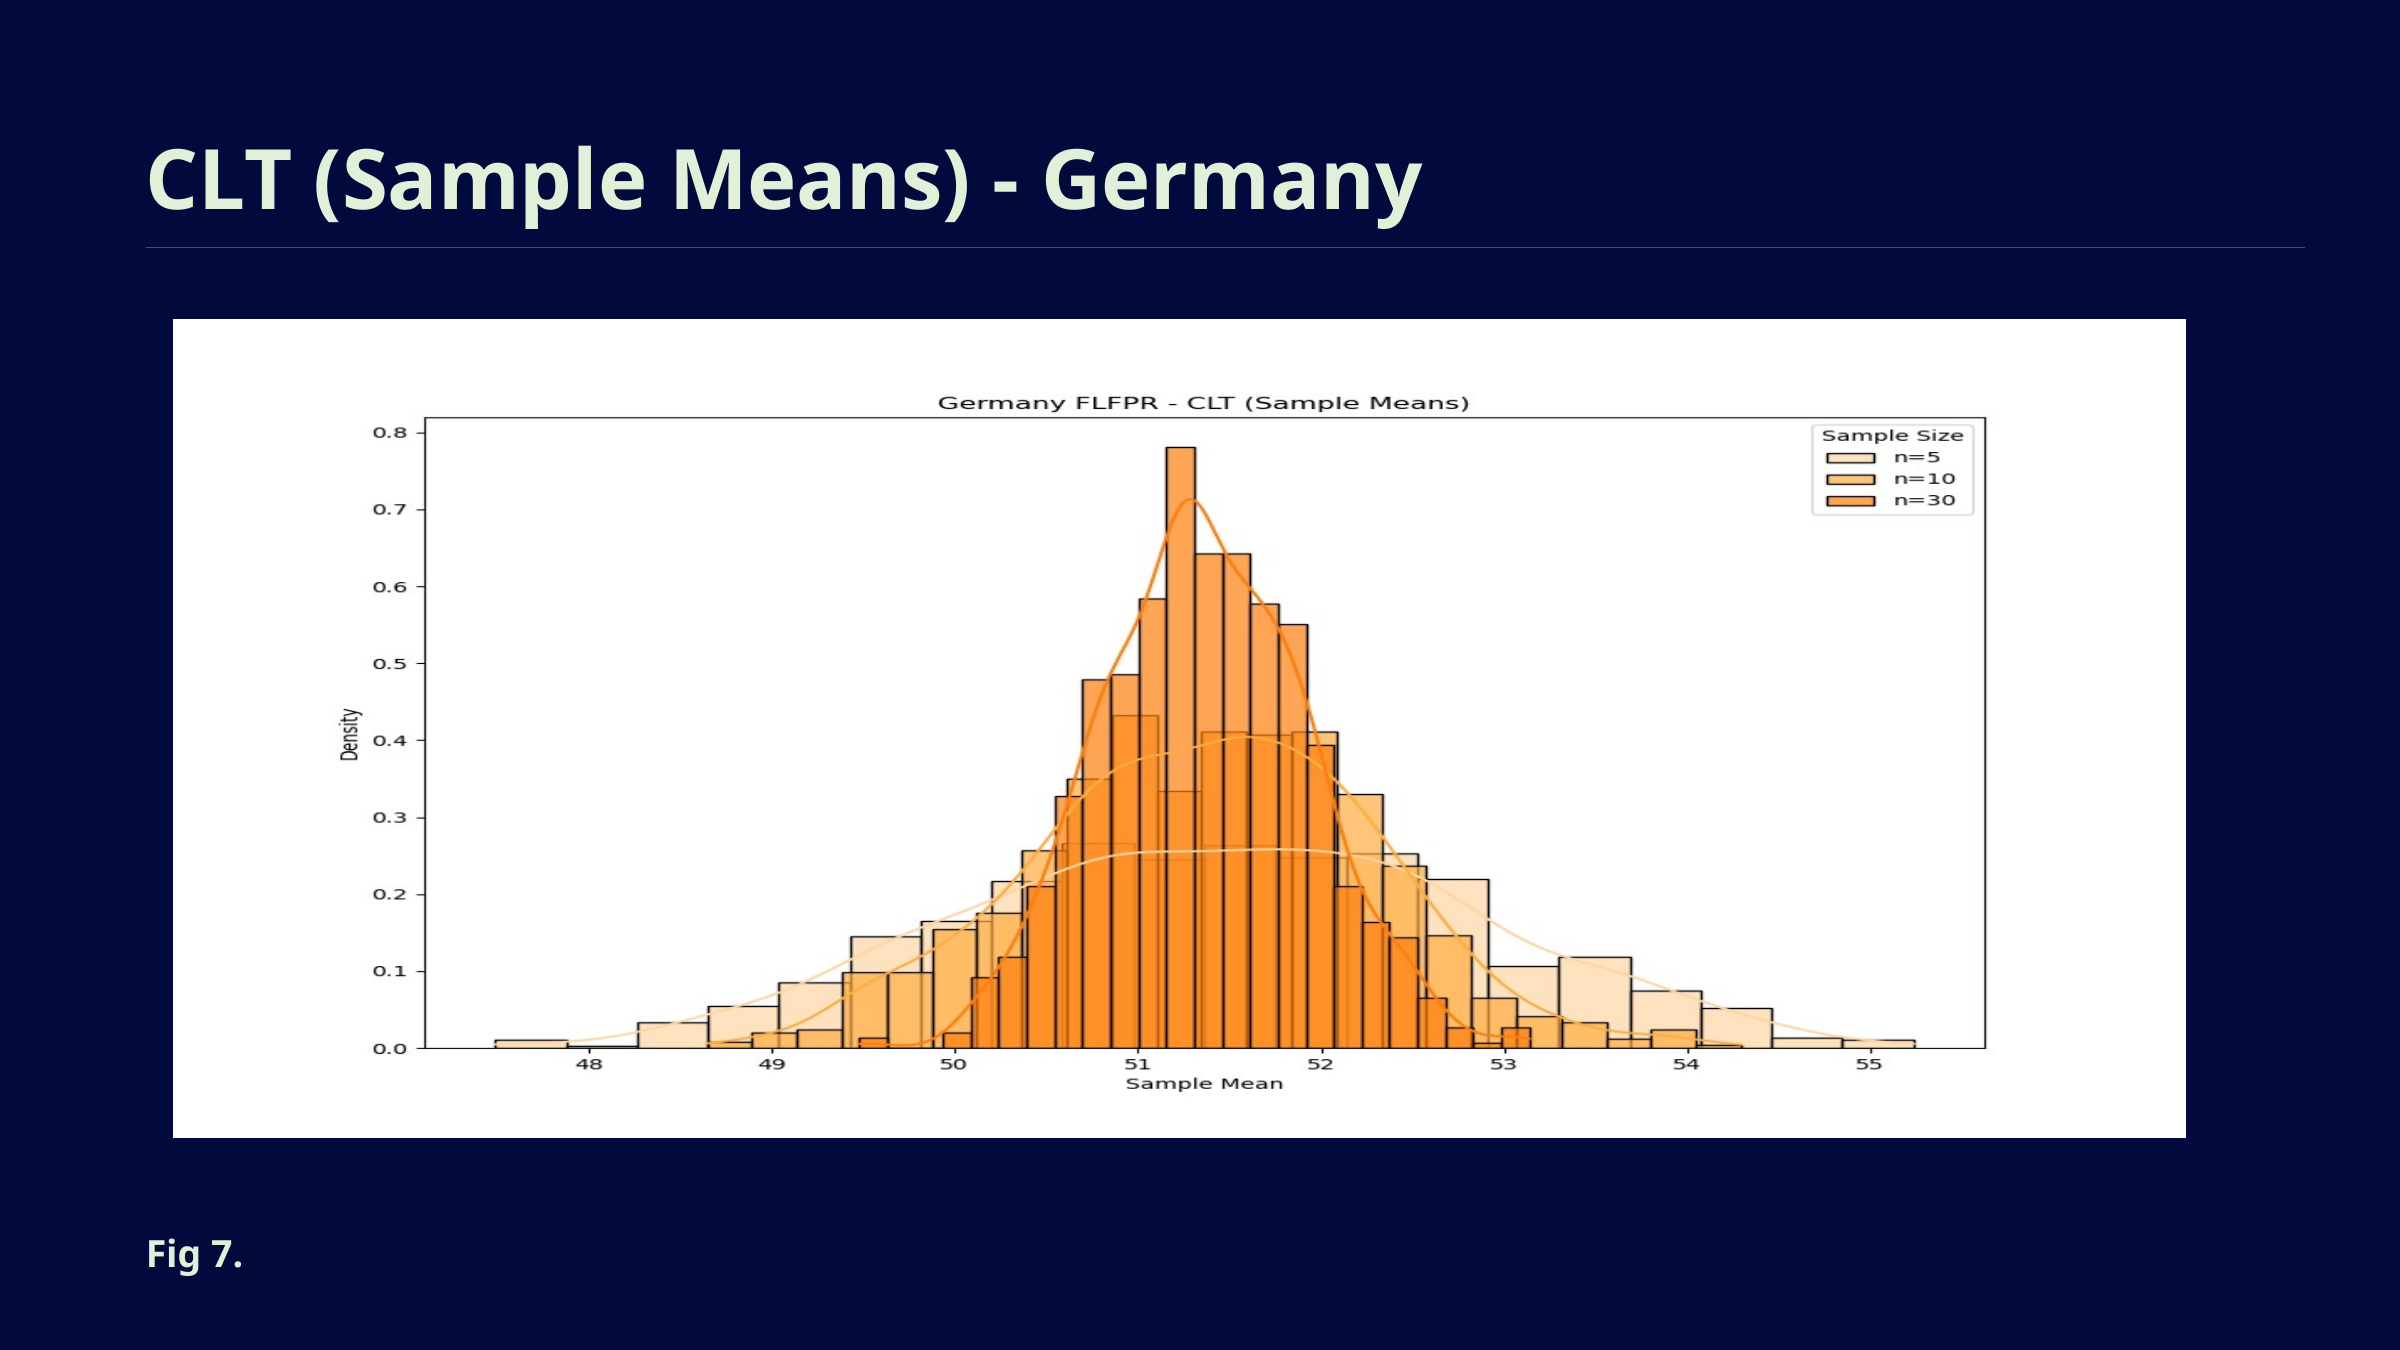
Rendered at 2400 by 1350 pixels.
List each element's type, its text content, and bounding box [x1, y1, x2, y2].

text_box Fig 7. [145, 1162, 1902, 1252]
text_box CLT (Sample Means) - Germany [145, 113, 2333, 222]
picture [173, 319, 2186, 1138]
